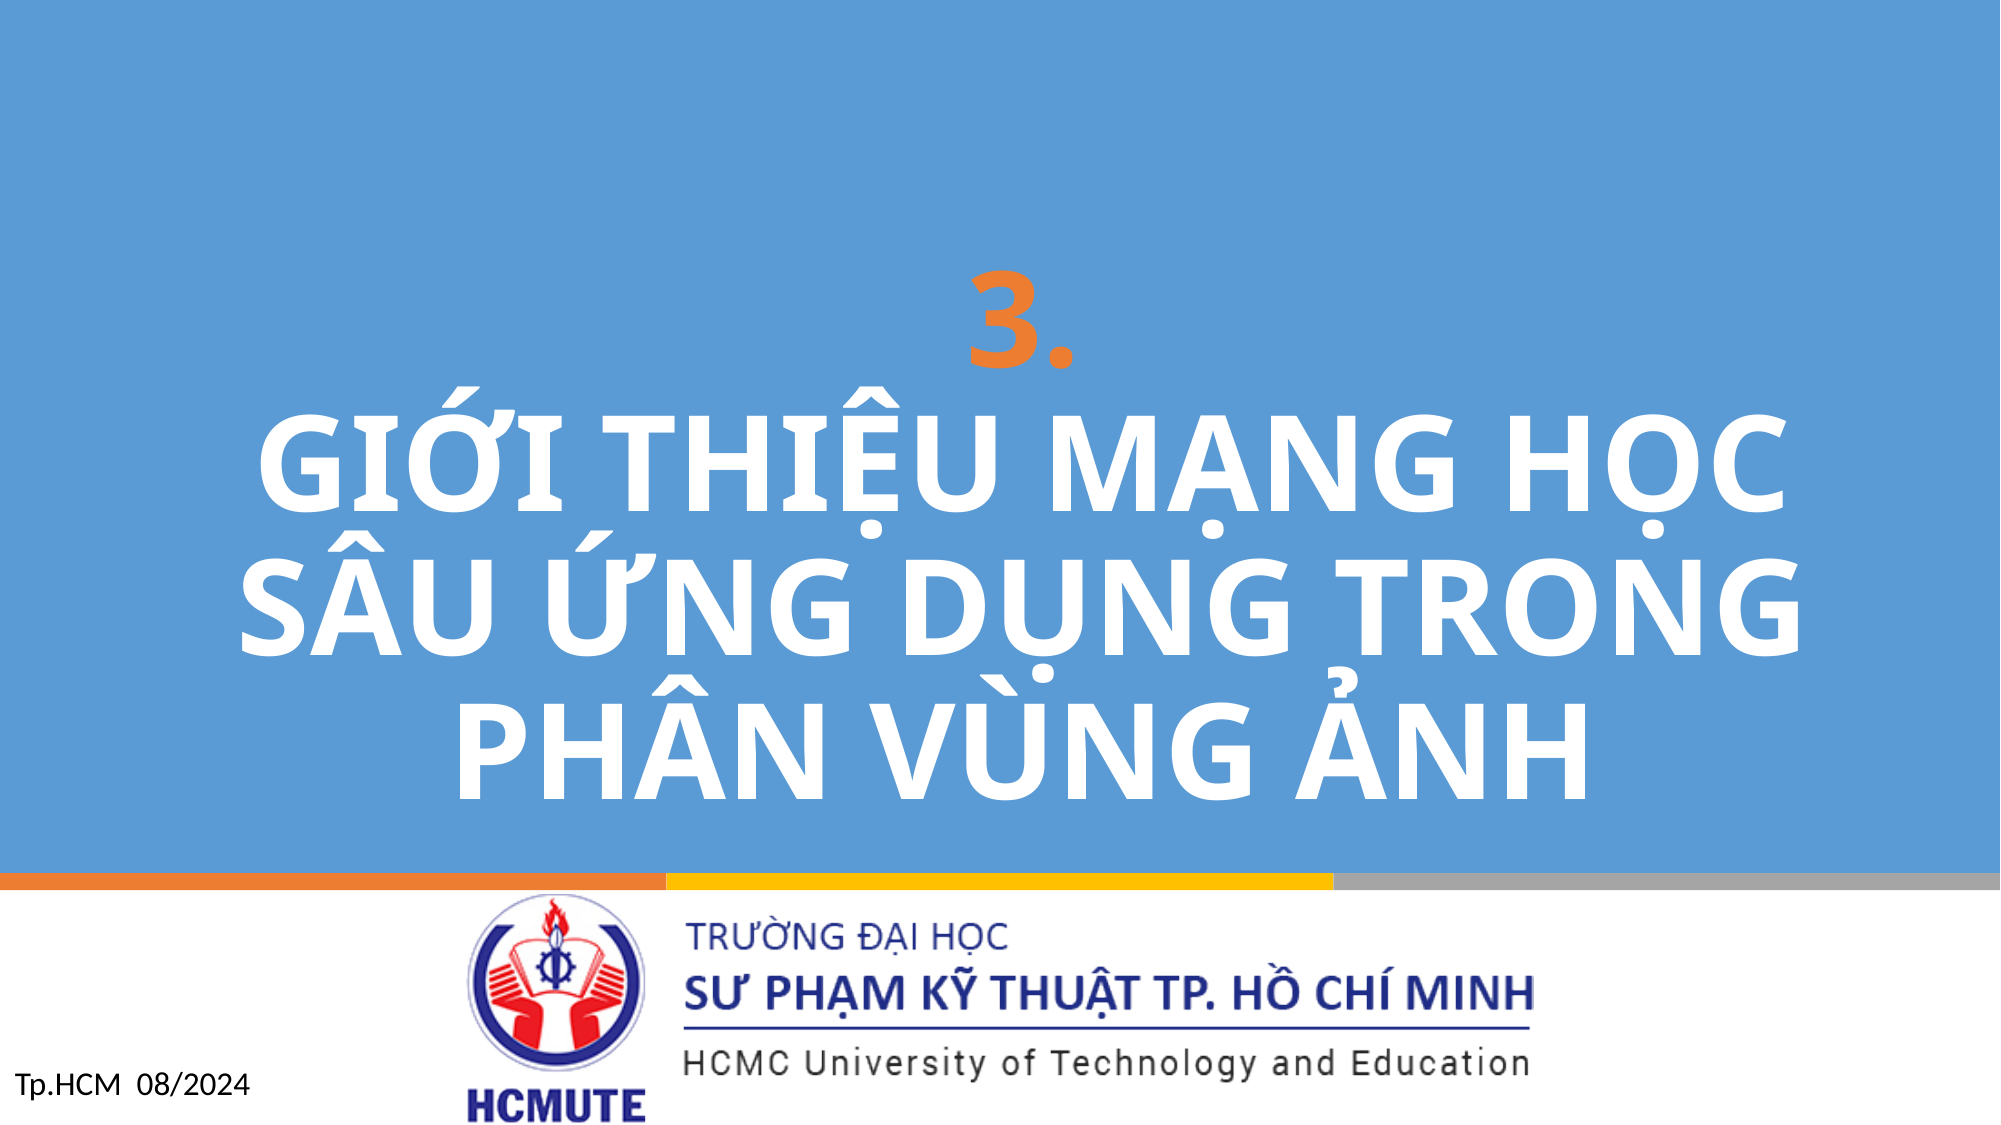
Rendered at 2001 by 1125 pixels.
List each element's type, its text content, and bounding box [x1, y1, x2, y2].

picture [466, 894, 1534, 1125]
text_box Tp.HCM 08/2024 [0, 1054, 299, 1110]
title 3. GIỚI THIỆU MẠNG HỌC SÂU ỨNG DỤNG TRONG PHÂN VÙNG ẢNH [173, 595, 1874, 849]
